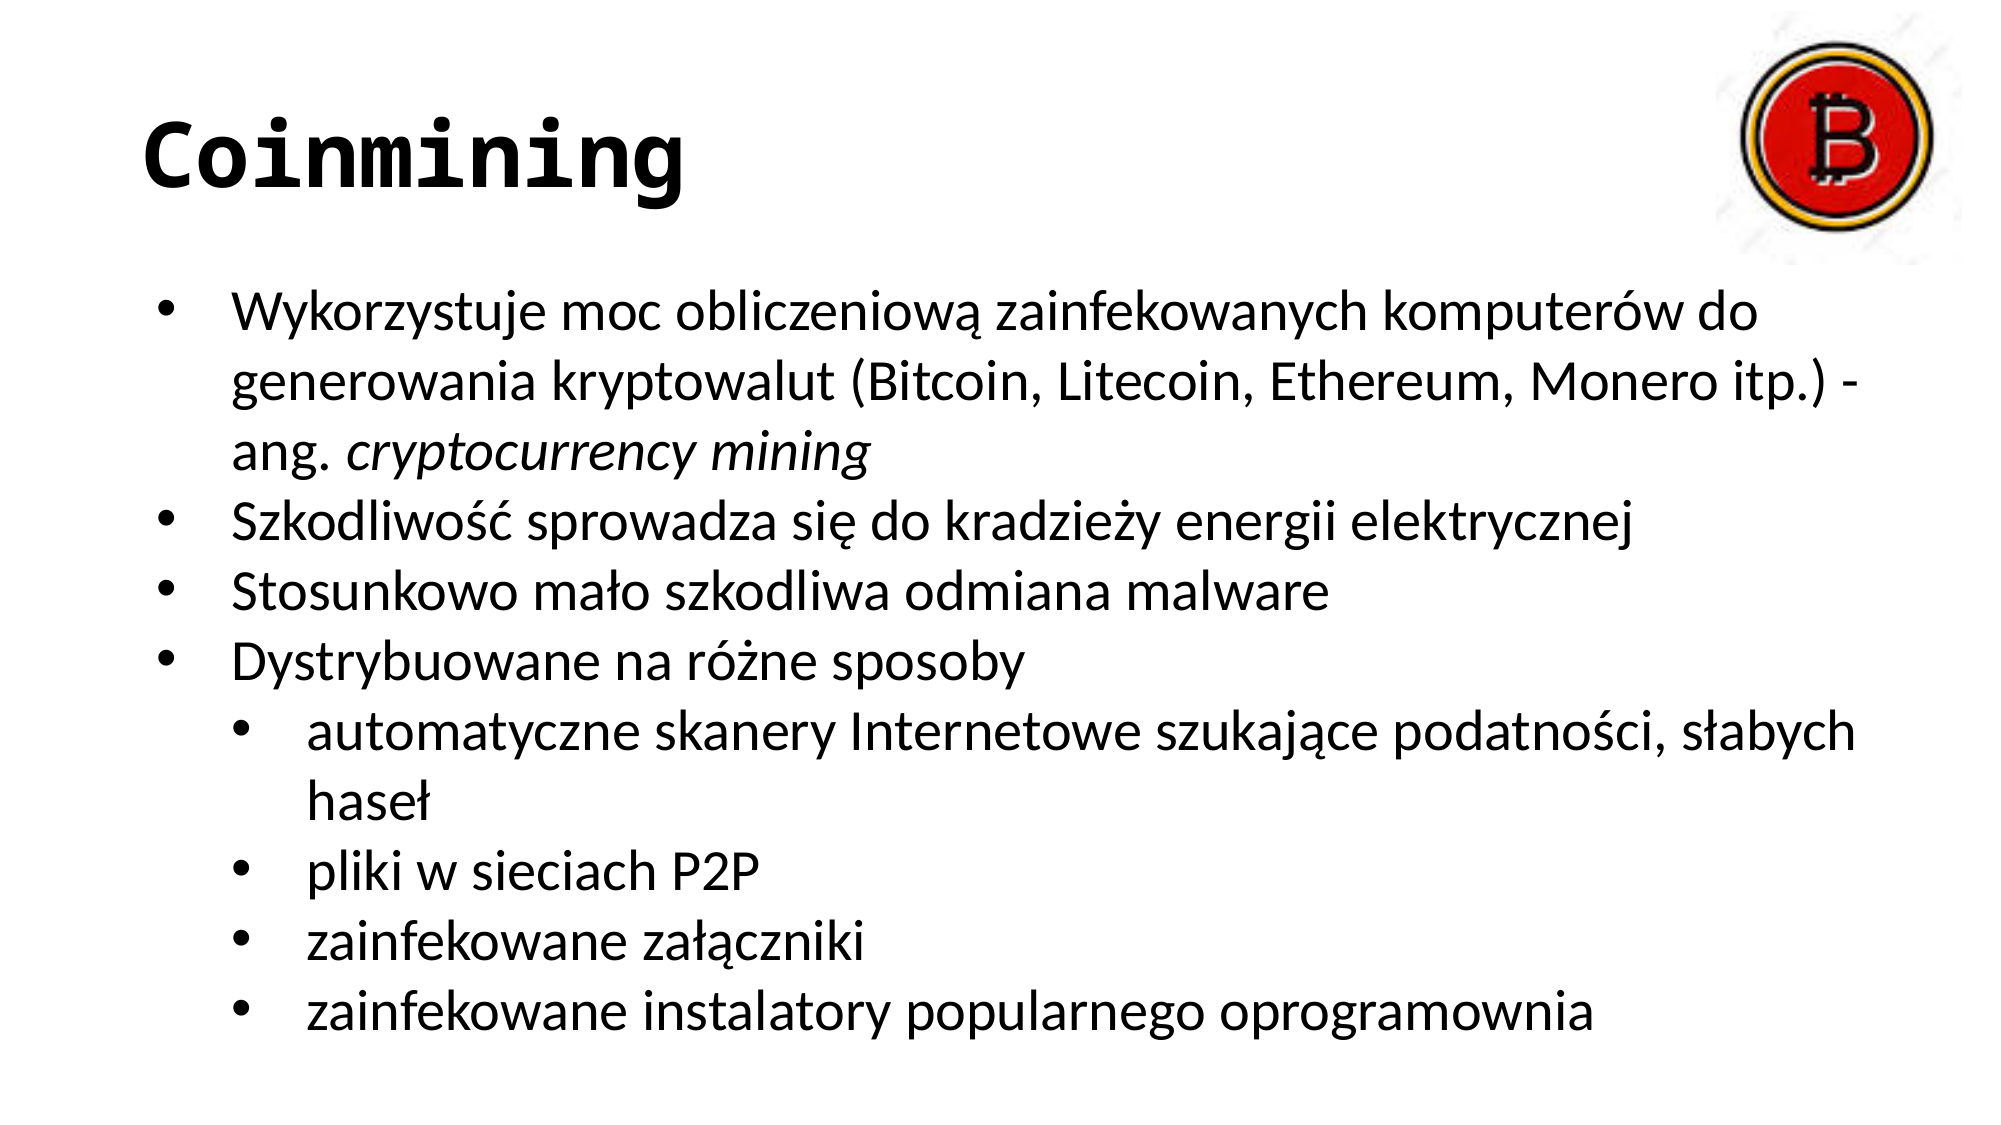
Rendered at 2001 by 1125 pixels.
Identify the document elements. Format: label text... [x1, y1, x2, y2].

text_box Wykorzystuje moc obliczeniową zainfekowanych komputerów do generowania kryptowalut (Bitcoin, Litecoin, Ethereum, Monero itp.) - ang. cryptocurrency mining Szkodliwość sprowadza się do kradzieży energii elektrycznej Stosunkowo mało szkodliwa odmiana malware Dystrybuowane na różne sposoby automatyczne skanery Internetowe szukające podatności, słabych haseł pliki w sieciach P2P zainfekowane załączniki zainfekowane instalatory popularnego oprogramownia [142, 265, 1898, 1050]
title Coinmining [126, 68, 1710, 249]
picture [1715, 11, 1963, 266]
